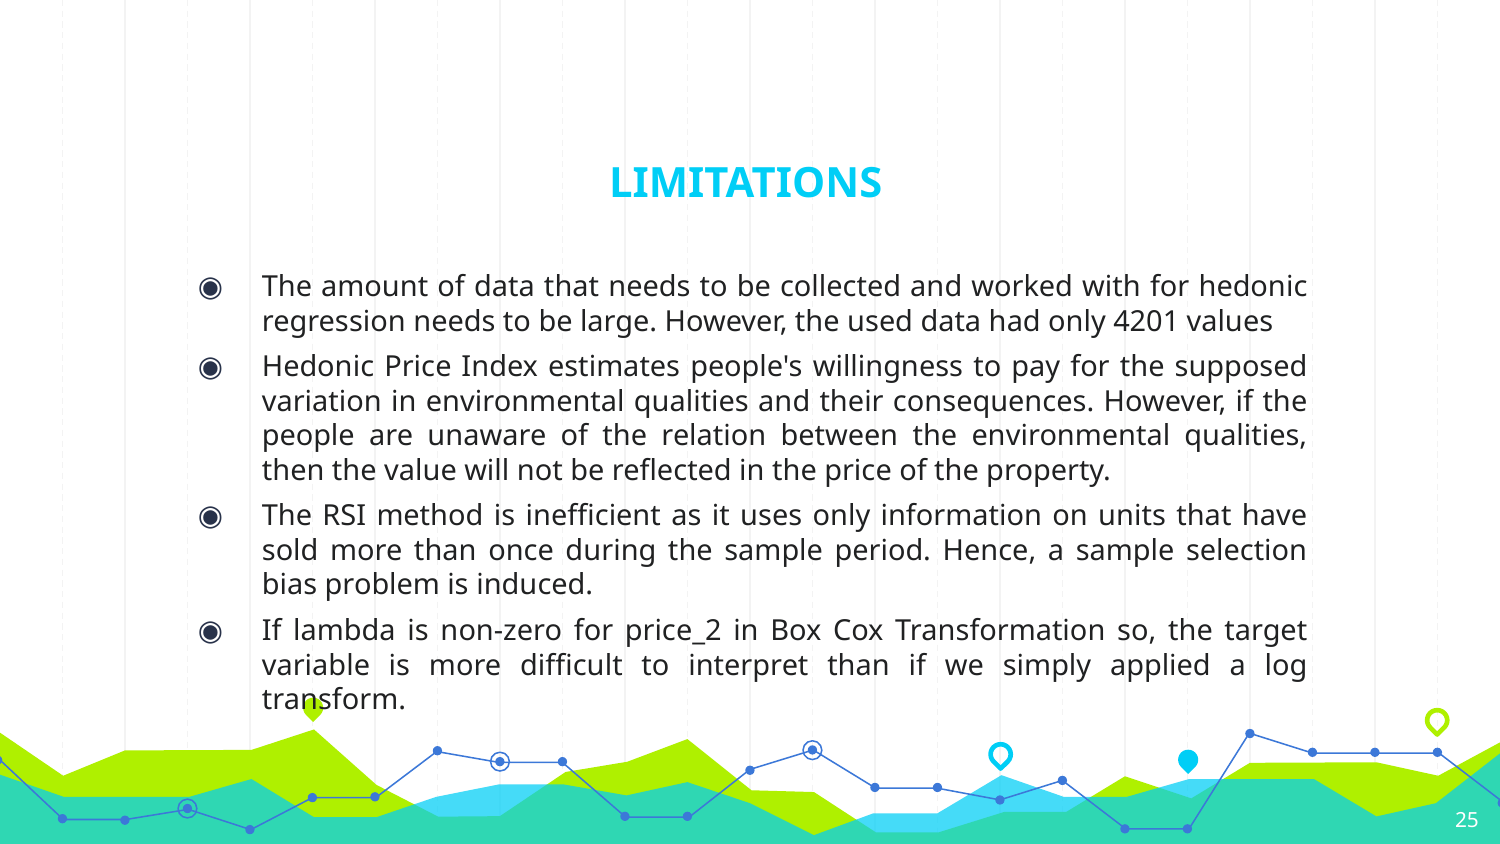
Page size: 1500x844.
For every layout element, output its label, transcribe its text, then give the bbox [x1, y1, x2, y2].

slide_number 25 [1403, 791, 1494, 844]
title LIMITATIONS [171, 103, 1320, 222]
list The amount of data that needs to be collected and worked with for hedonic regression needs to be large. However, the used data had only 4201 values Hedonic Price Index estimates people's willingness to pay for the supposed variation in environmental qualities and their consequences. However, if the people are unaware of the relation between the environmental qualities, then the value will not be reflected in the price of the property. The RSI method is inefficient as it uses only information on units that have sold more than once during the sample period. Hence, a sample selection bias problem is induced. If lambda is non-zero for price_2 in Box Cox Transformation so, the target variable is more difficult to interpret than if we simply applied a log transform. [176, 252, 1325, 740]
